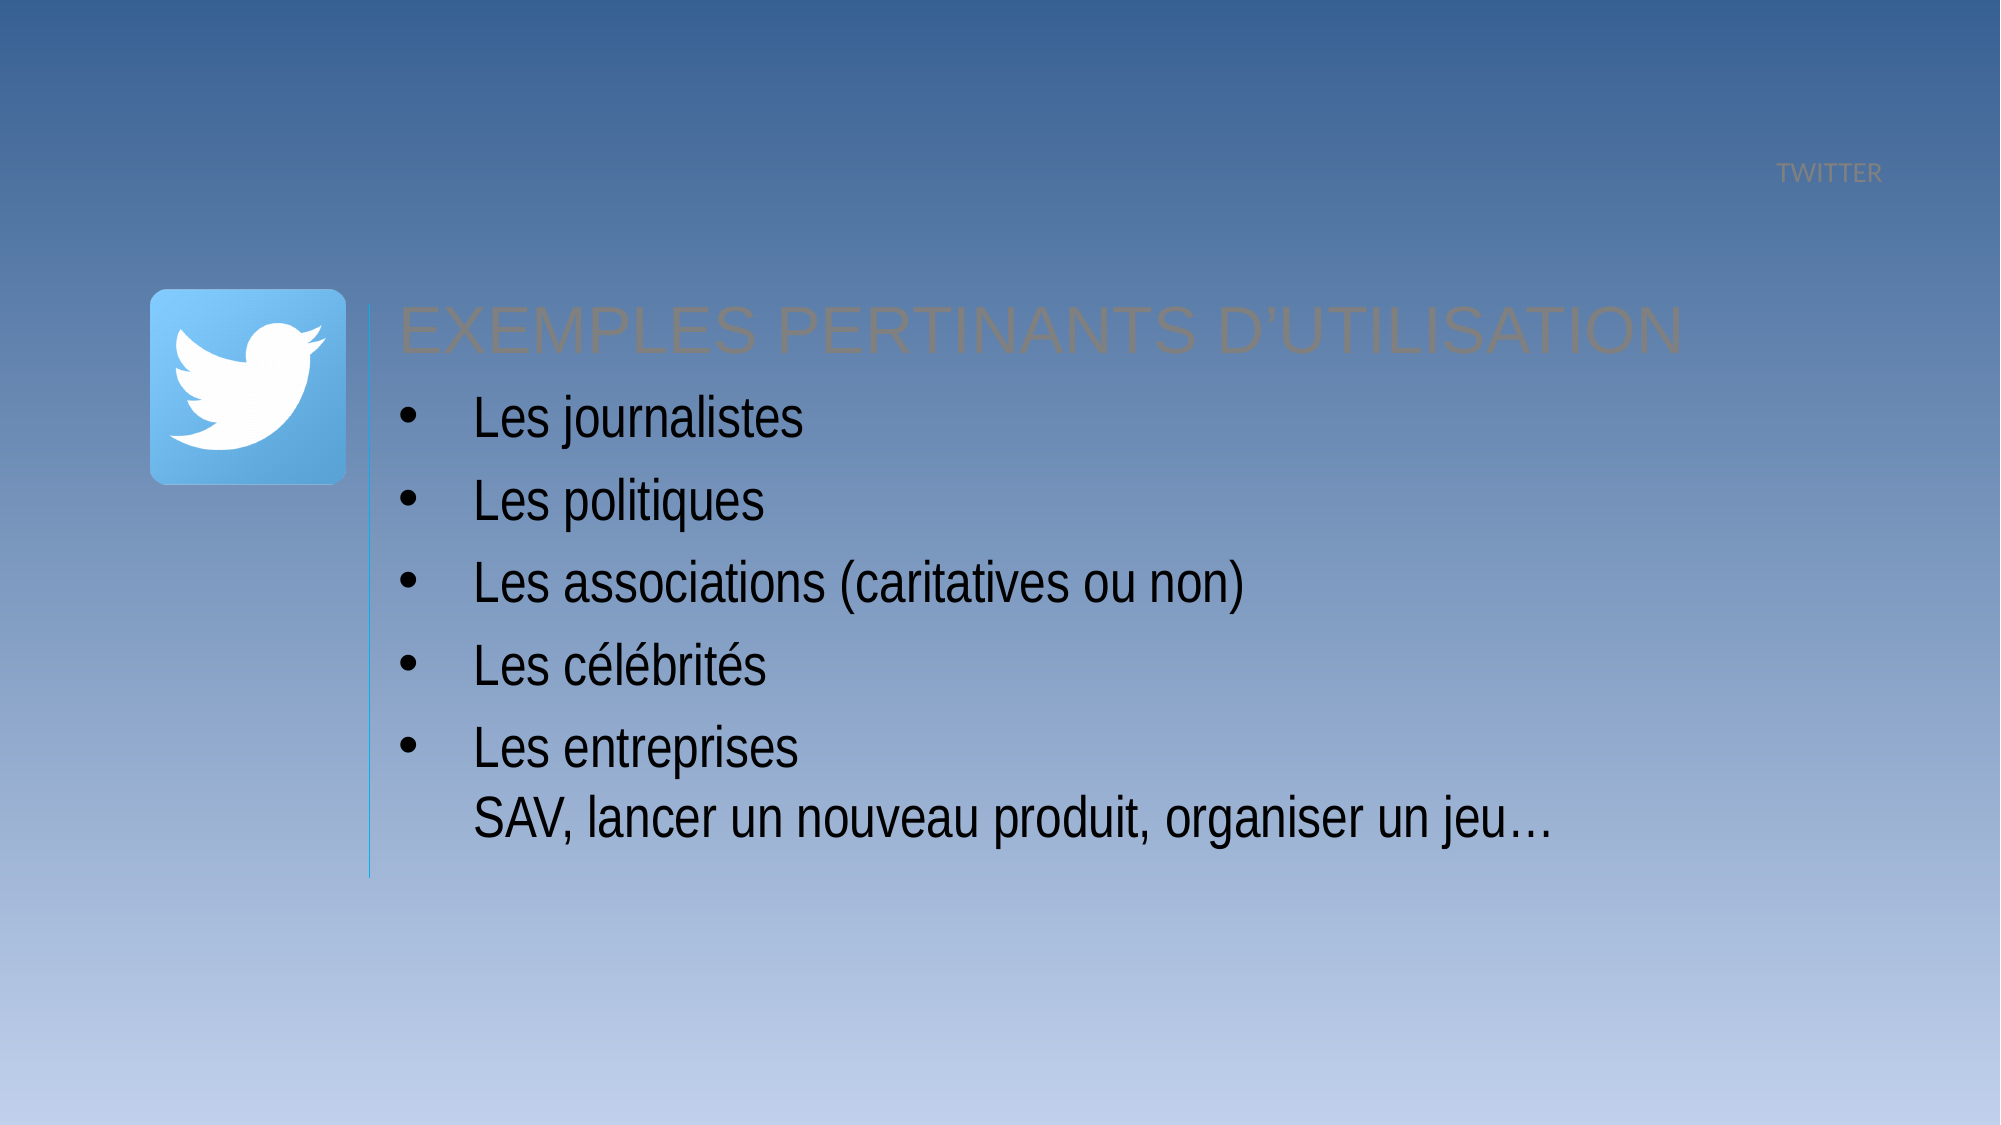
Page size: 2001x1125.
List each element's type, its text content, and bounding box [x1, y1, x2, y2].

text_box EXEMPLES PERTINANTS D’UTILISATION Les journalistes Les politiques Les associations (caritatives ou non) Les célébrités Les entreprises SAV, lancer un nouveau produit, organiser un jeu… [383, 279, 1898, 940]
text_box TWITTER [98, 91, 1898, 250]
picture [139, 279, 356, 495]
